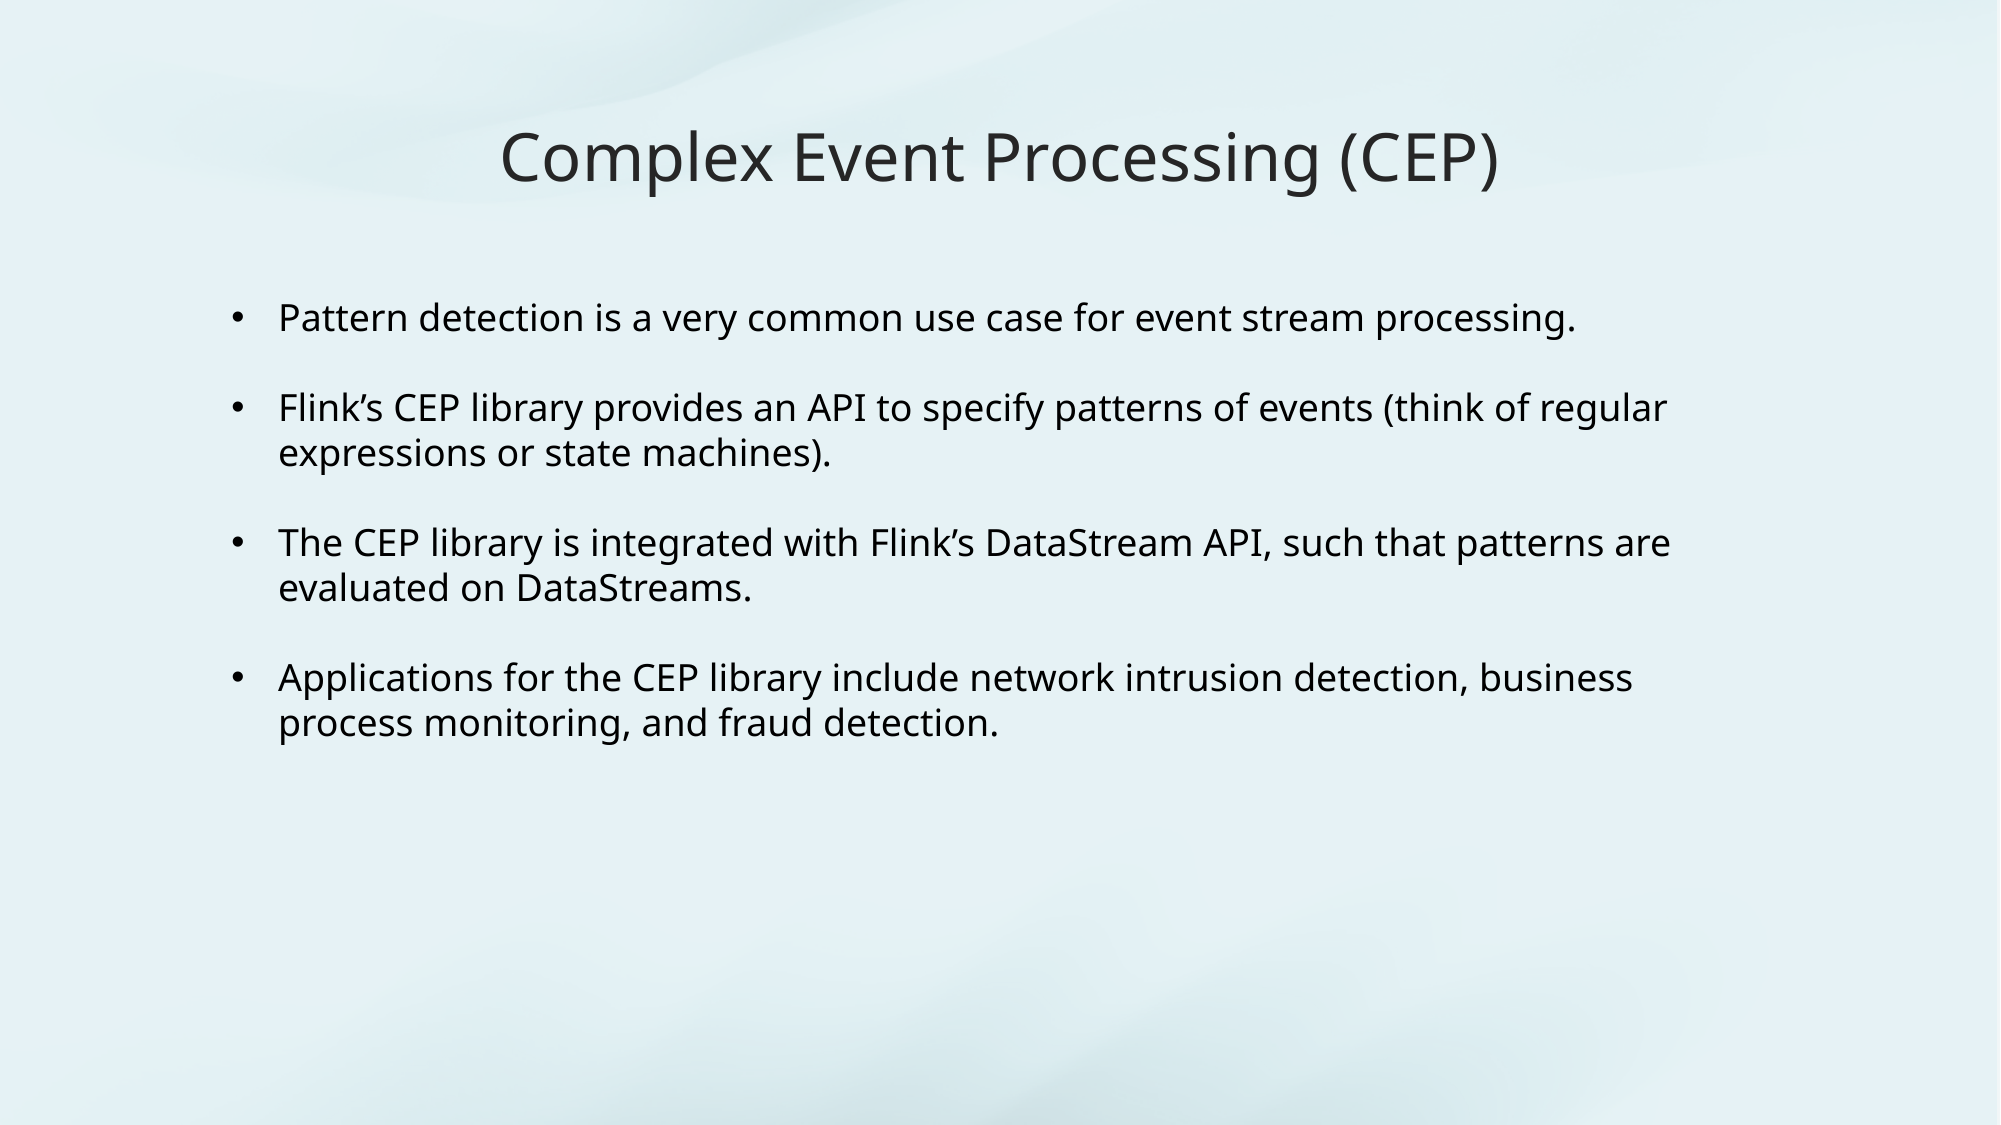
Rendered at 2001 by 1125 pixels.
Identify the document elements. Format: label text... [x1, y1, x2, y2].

text_box [172, 285, 1862, 990]
title Complex Event Processing (CEP) [114, 64, 1886, 195]
text_box Pattern detection is a very common use case for event stream processing. Flink’s CEP library provides an API to specify patterns of events (think of regular expressions or state machines). The CEP library is integrated with Flink’s DataStream API, such that patterns are evaluated on DataStreams. Applications for the CEP library include network intrusion detection, business process monitoring, and fraud detection. [216, 286, 1774, 752]
